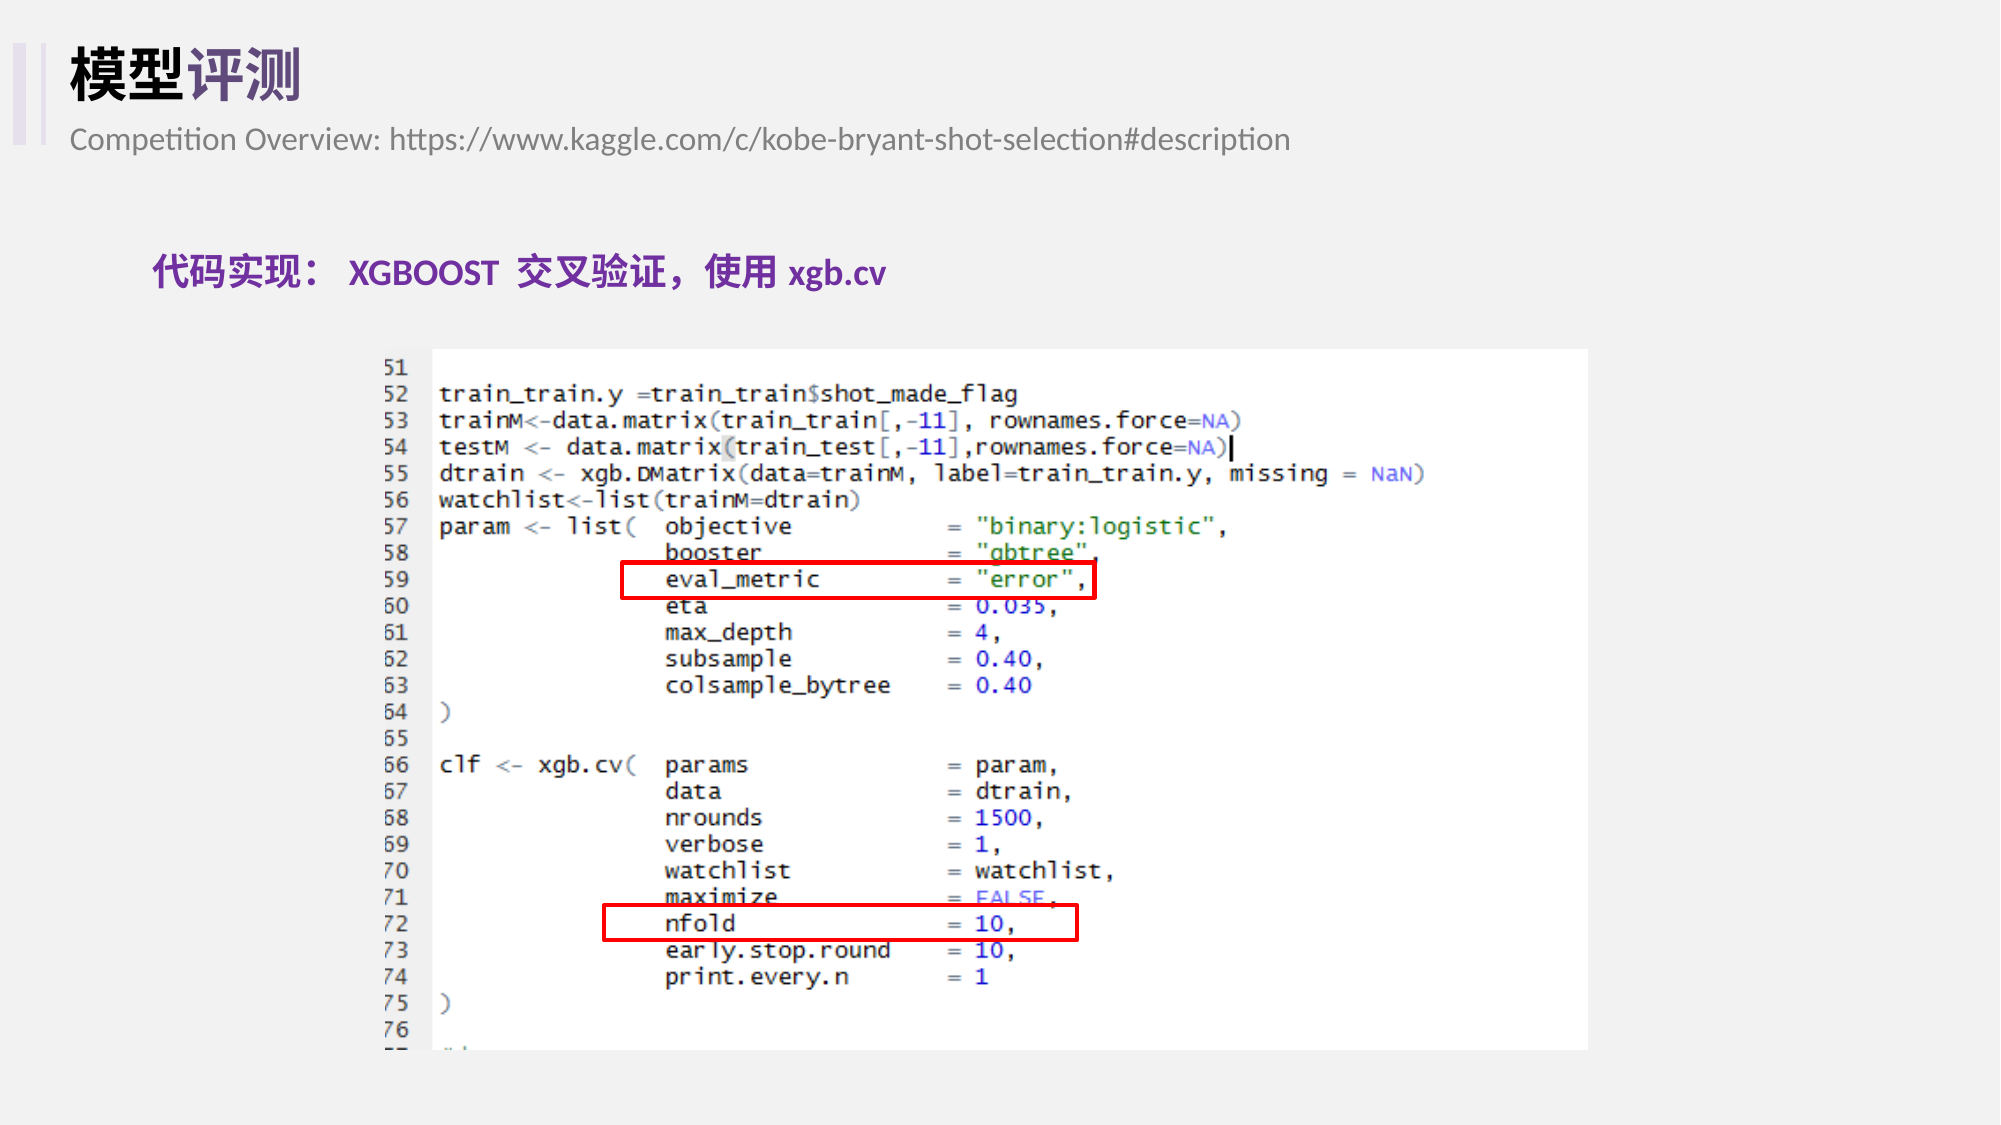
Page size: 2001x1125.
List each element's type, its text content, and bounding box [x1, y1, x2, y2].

text_box 代码实现：XGBOOST 交叉验证，使用xgb.cv [137, 240, 1000, 301]
text_box 模型评测 [54, 30, 1457, 110]
text_box Competition Overview: https://www.kaggle.com/c/kobe-bryant-shot-selection#description [55, 109, 1627, 193]
picture [385, 349, 1588, 1050]
